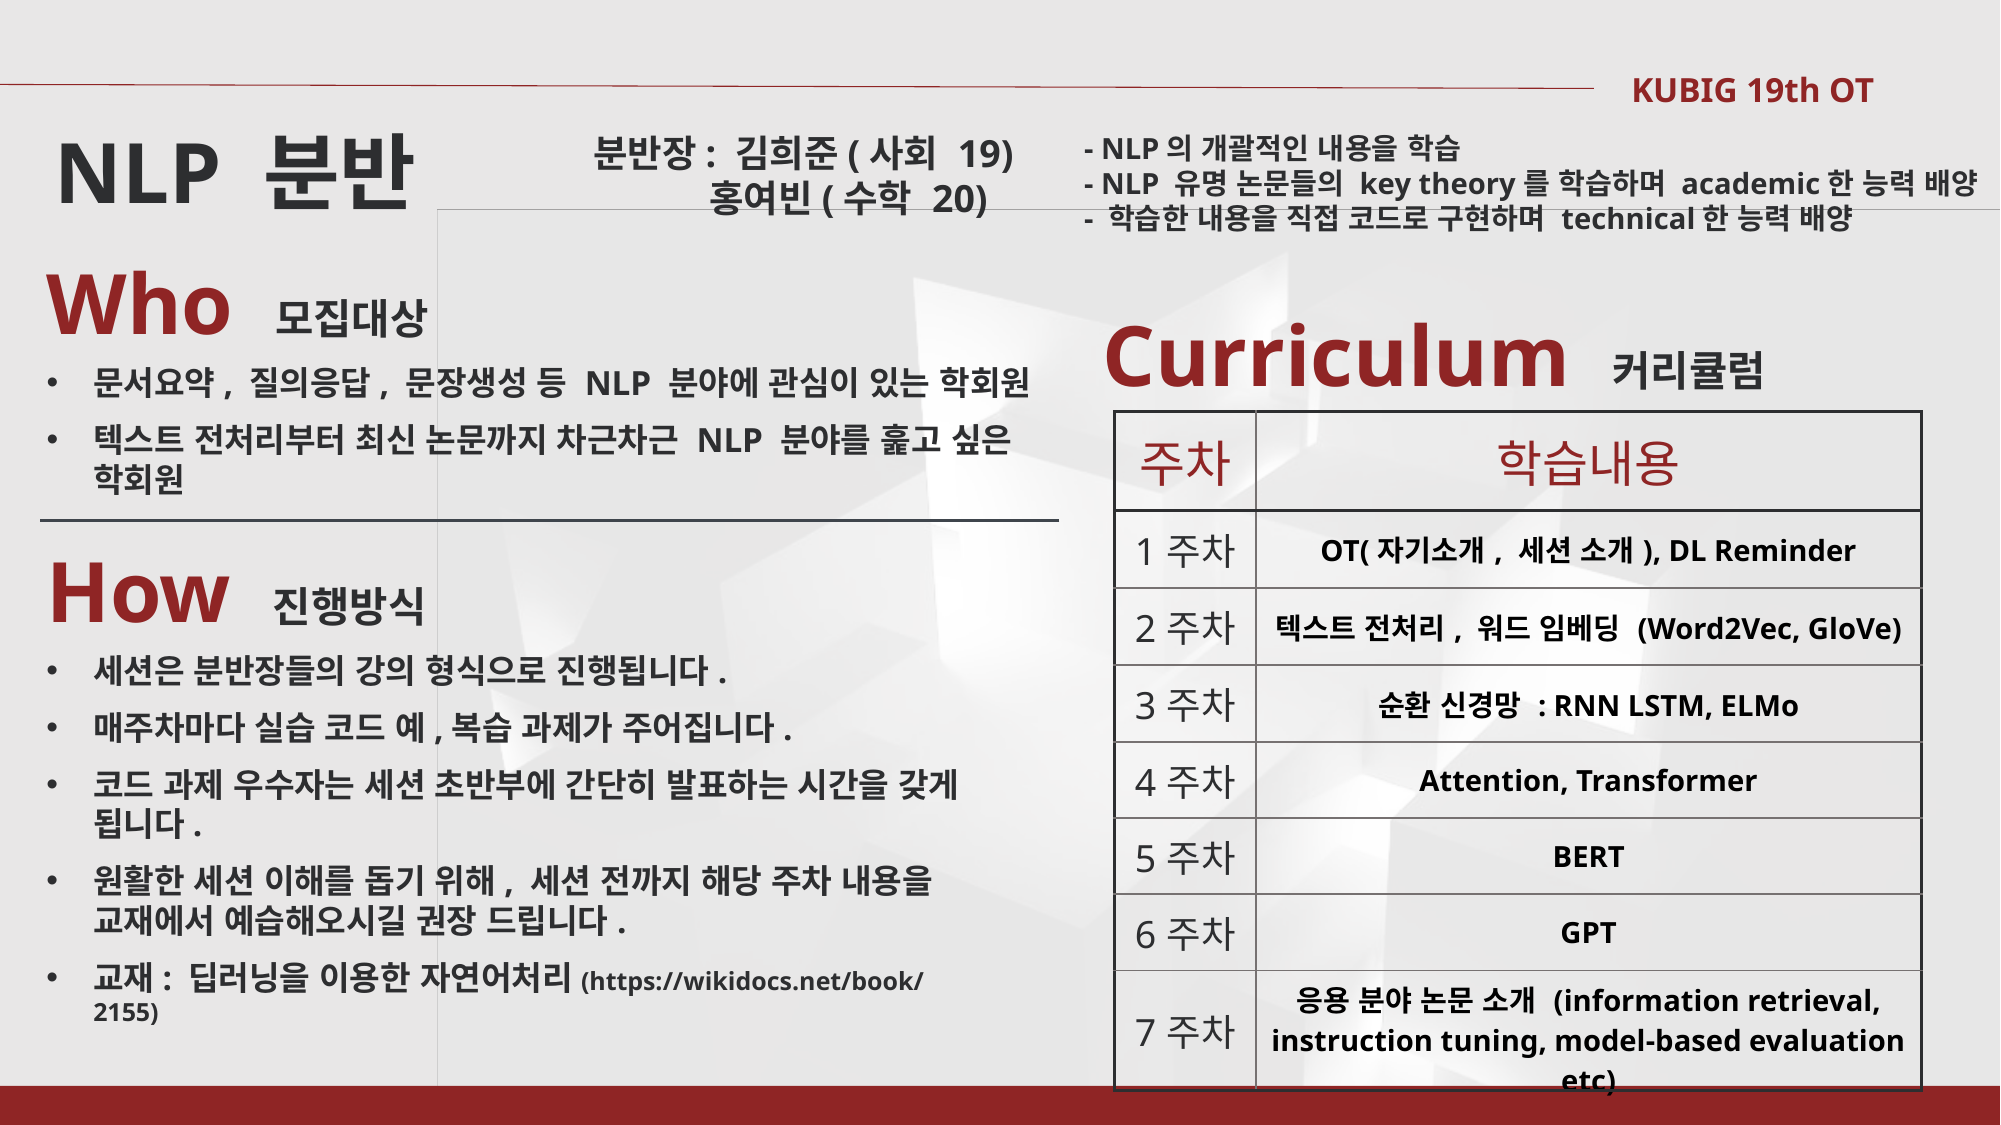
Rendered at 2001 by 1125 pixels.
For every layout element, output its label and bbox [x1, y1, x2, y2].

text_box [0, 62, 2000, 1125]
